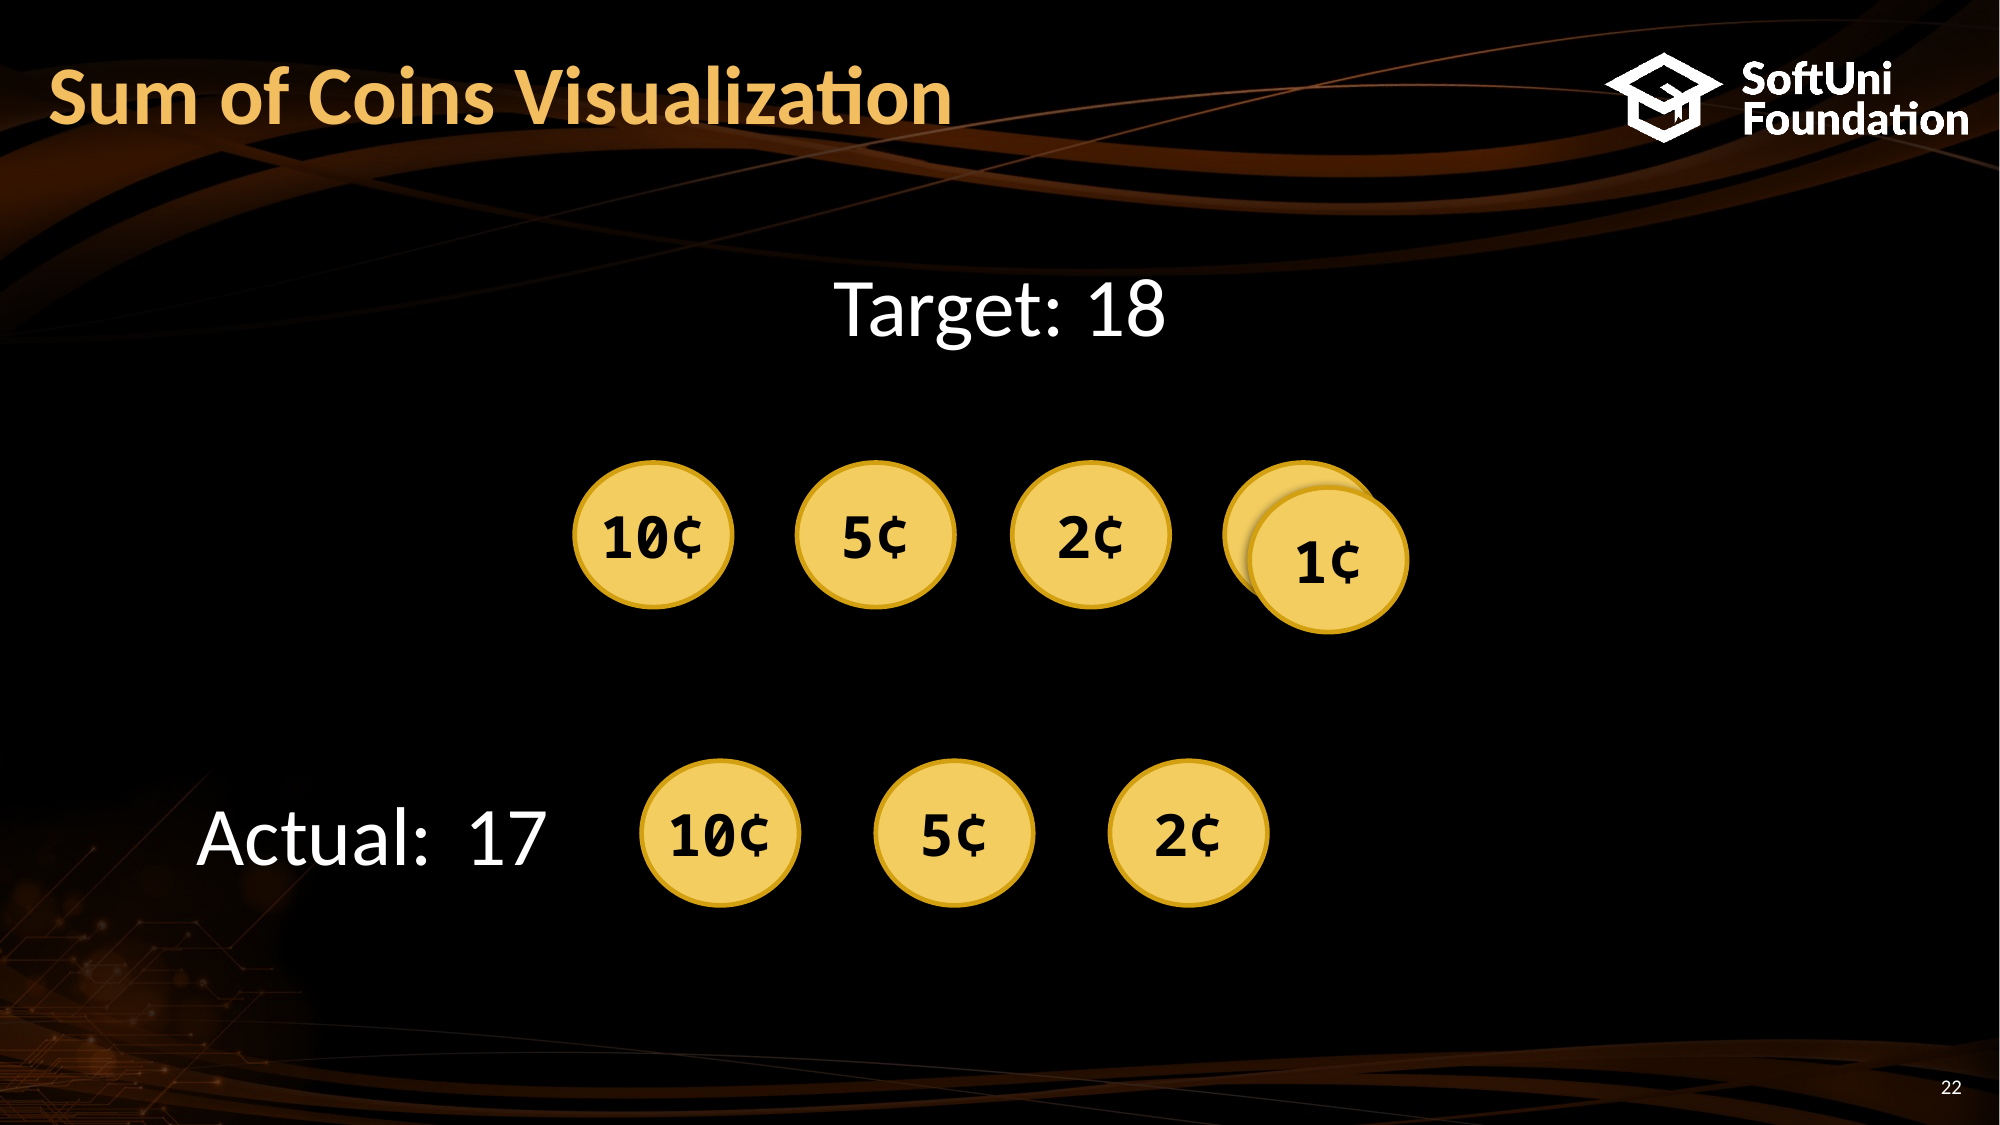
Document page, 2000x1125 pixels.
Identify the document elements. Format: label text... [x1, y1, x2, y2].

text_box 1¢ [1249, 487, 1408, 633]
text_box Actual: [181, 774, 449, 890]
text_box 2¢ [1109, 760, 1268, 906]
text_box 17 [450, 774, 565, 890]
text_box 2¢ [1012, 462, 1170, 608]
title Sum of Coins Visualization [30, 6, 1602, 189]
picture [0, 0, 2000, 1125]
slide_number 22 [1897, 1070, 1968, 1103]
text_box 5¢ [875, 760, 1034, 906]
text_box 1¢ [1224, 462, 1366, 583]
text_box 5¢ [797, 462, 955, 608]
text_box Target: 18 [818, 245, 1184, 361]
text_box 10¢ [574, 462, 733, 608]
text_box 10¢ [641, 760, 800, 906]
